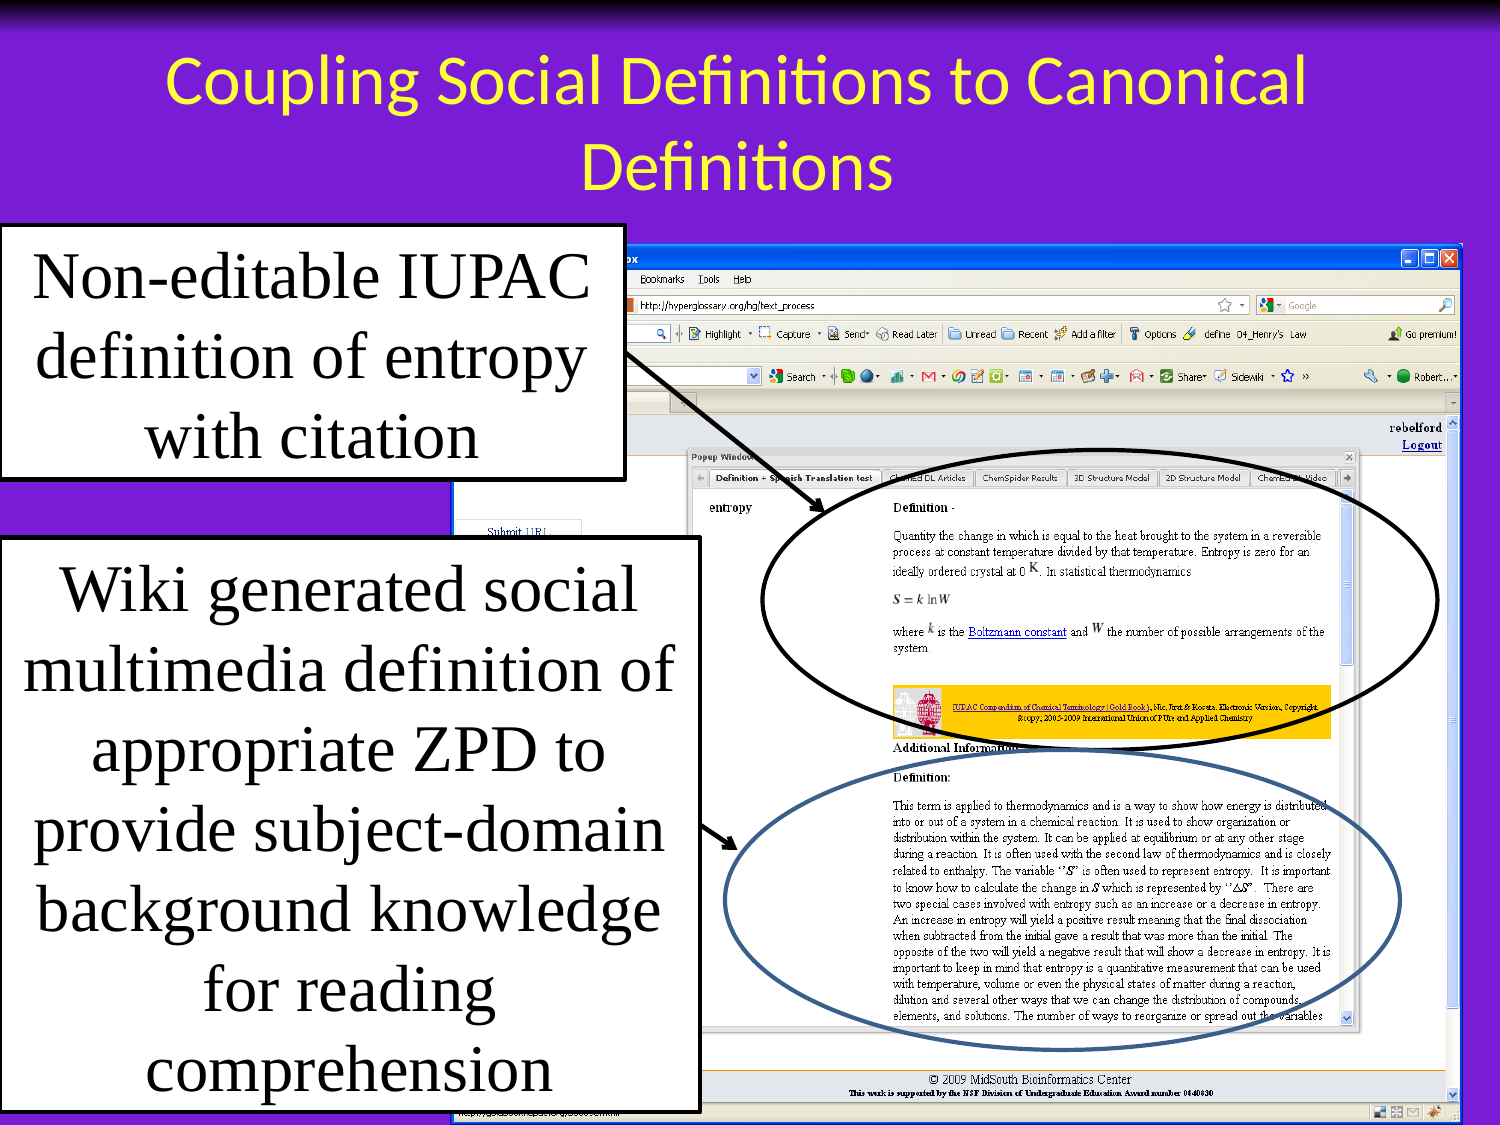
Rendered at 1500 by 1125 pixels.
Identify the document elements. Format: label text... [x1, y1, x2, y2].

text_box Non-editable IUPAC definition of entropy with citation [0, 224, 625, 480]
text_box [624, 353, 826, 513]
text_box Wiki generated social multimedia definition of appropriate ZPD to provide subject-domain background knowledge for reading comprehension [0, 537, 444, 1112]
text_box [699, 827, 738, 851]
picture [449, 243, 1463, 1125]
title Coupling Social Definitions to Canonical Definitions [62, 24, 1413, 213]
